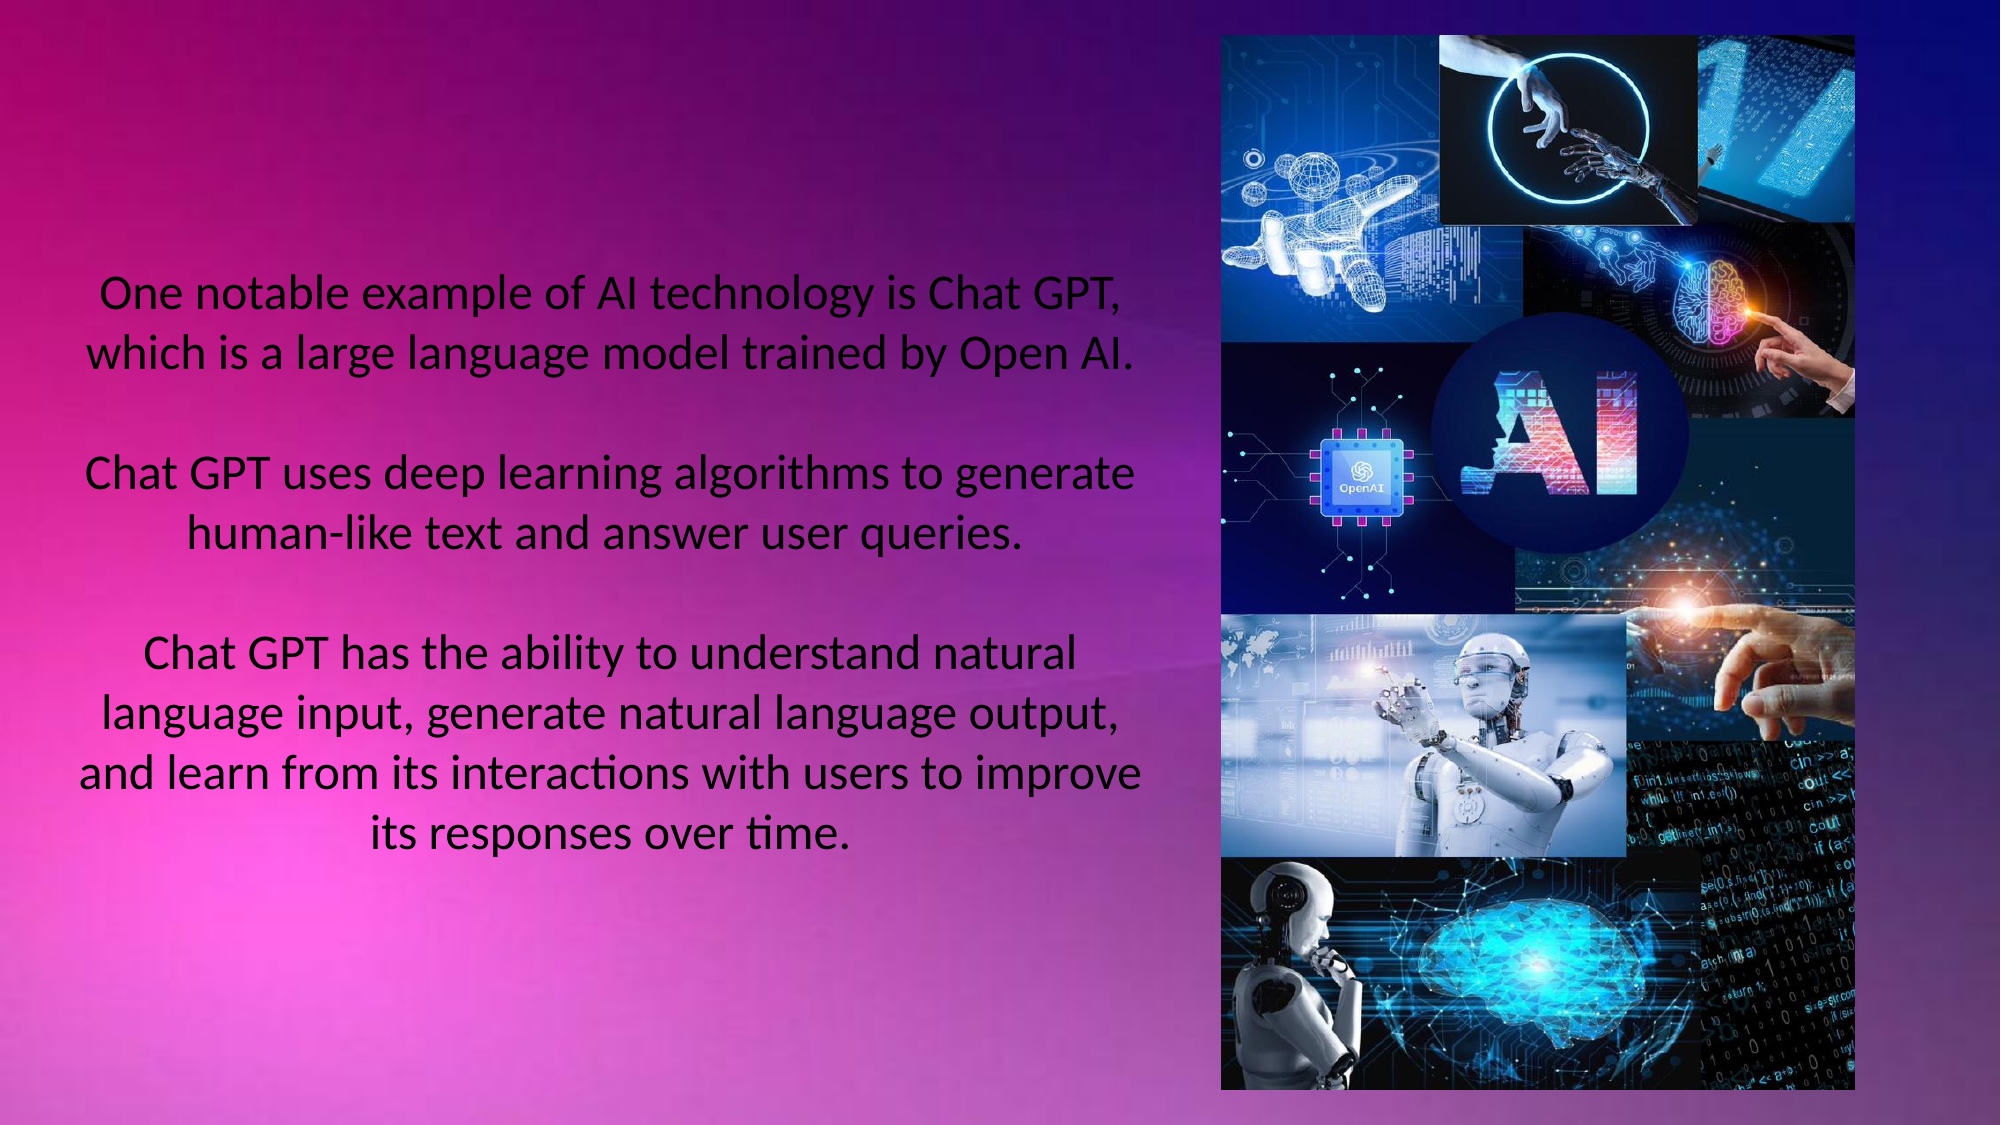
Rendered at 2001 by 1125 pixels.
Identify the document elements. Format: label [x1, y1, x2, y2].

picture [1221, 35, 1855, 1090]
list [0, 0, 2000, 1125]
